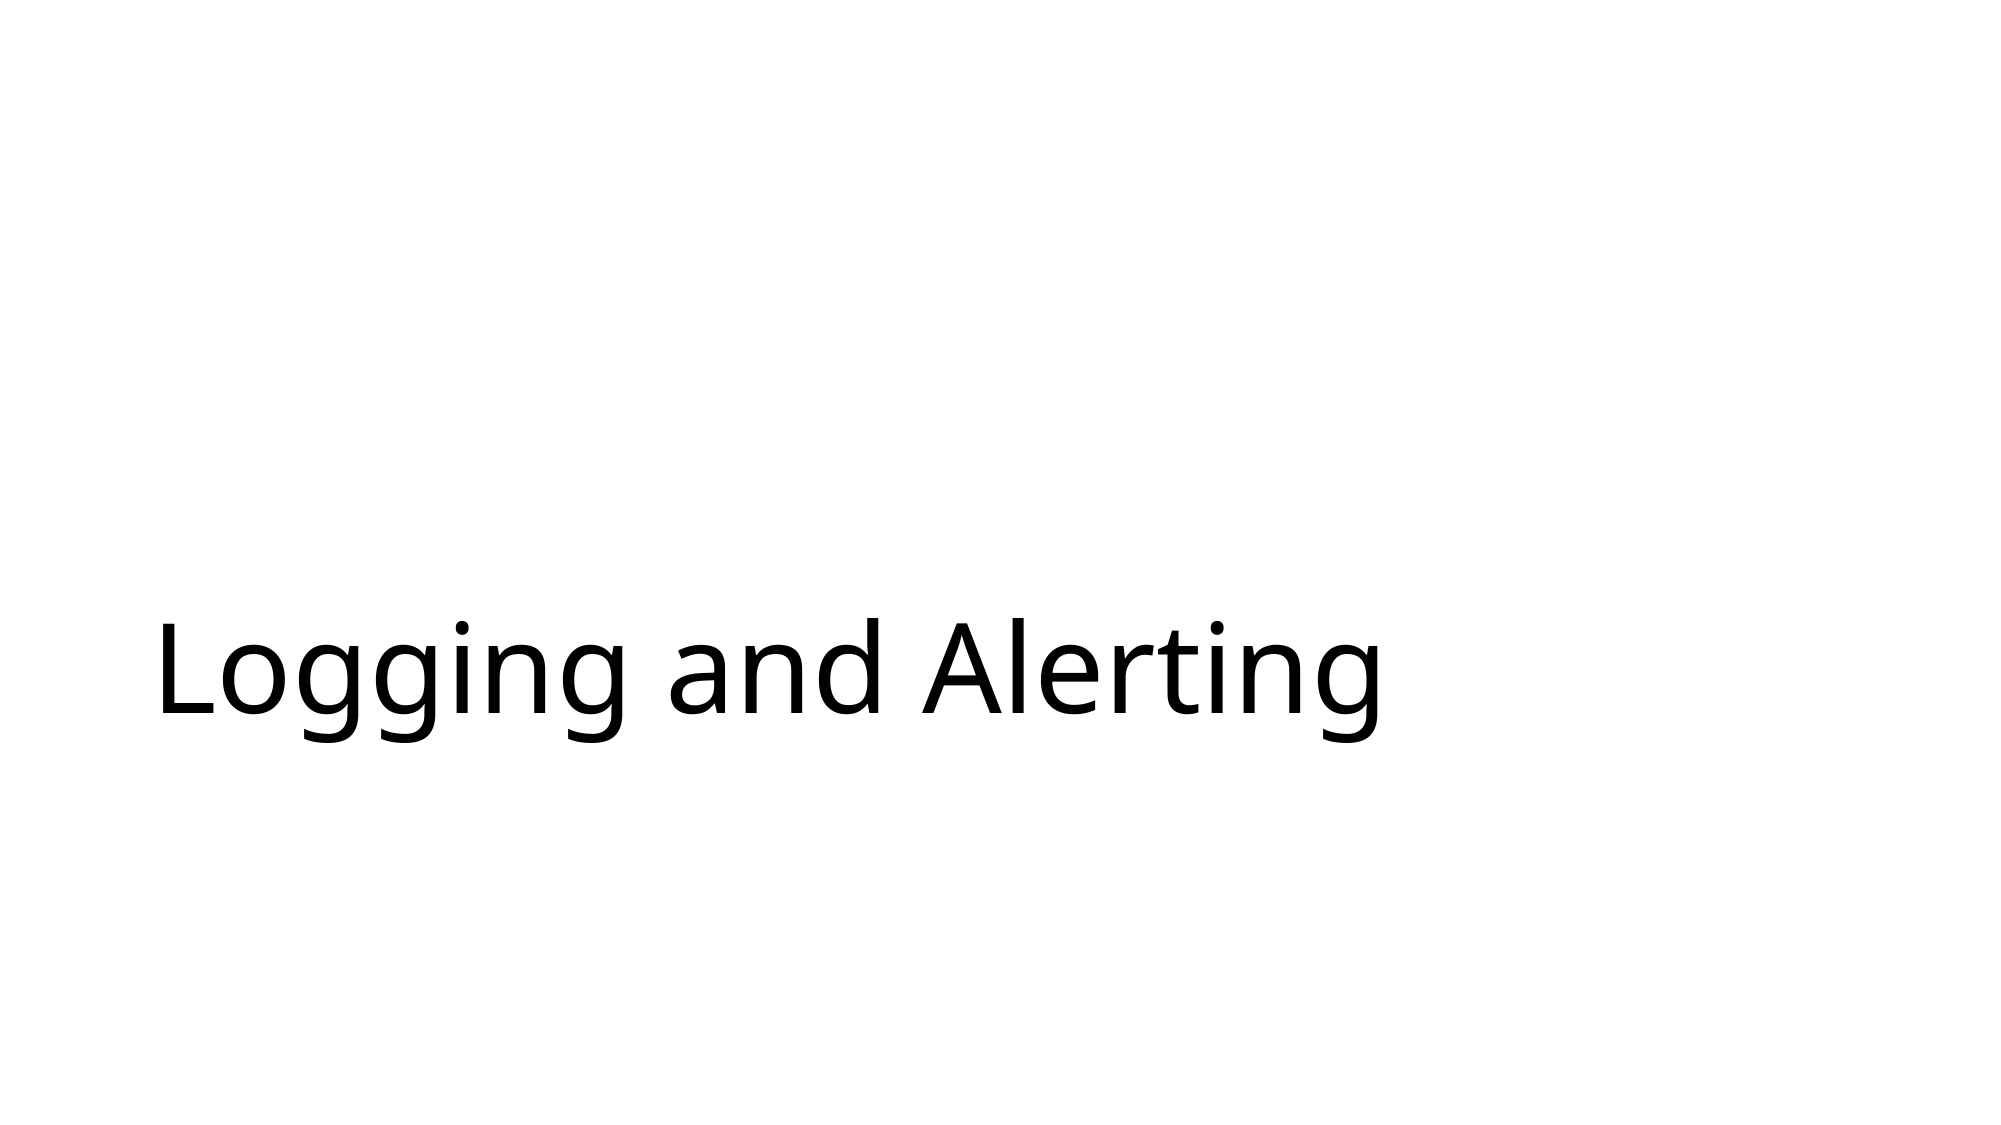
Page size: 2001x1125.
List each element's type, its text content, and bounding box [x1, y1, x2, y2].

title Logging and Alerting [136, 280, 1862, 749]
